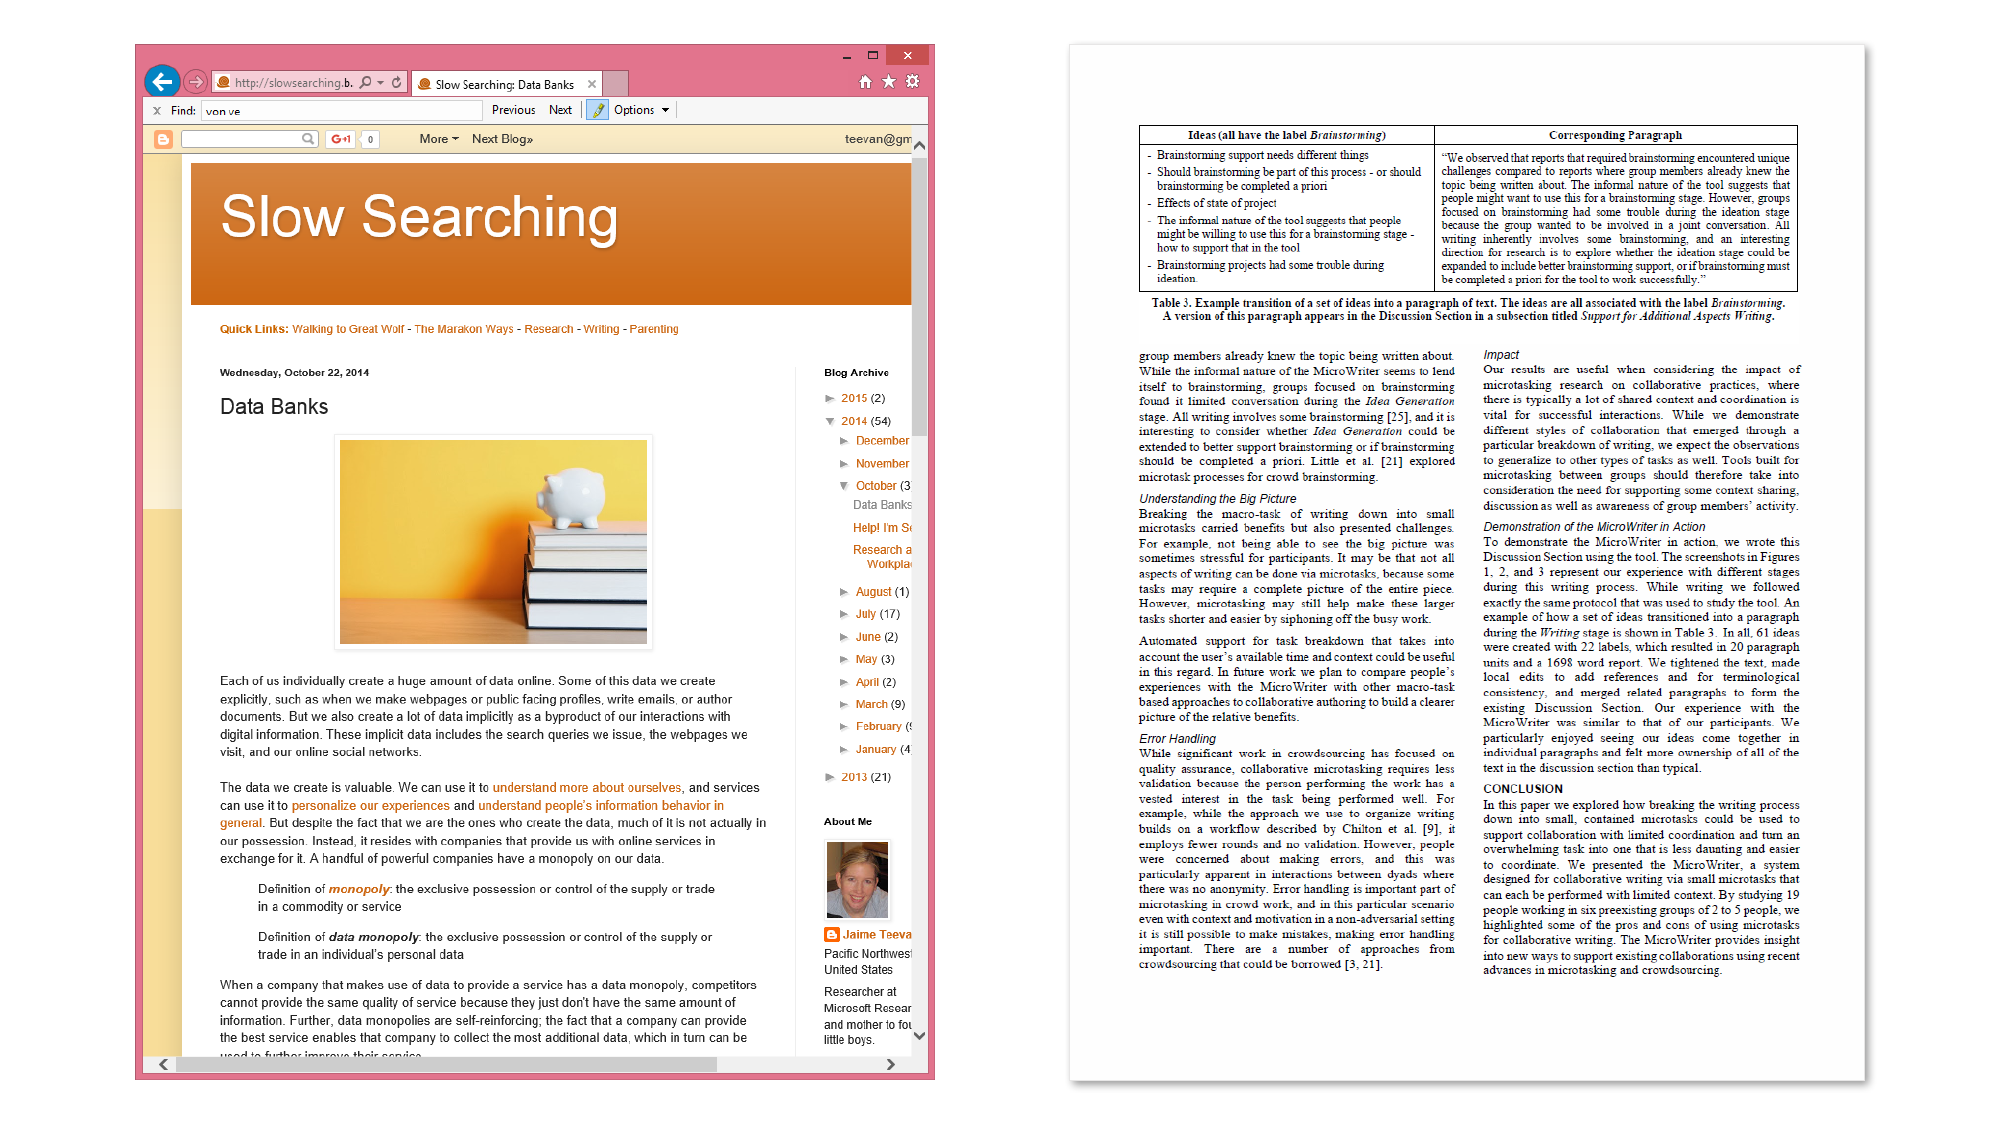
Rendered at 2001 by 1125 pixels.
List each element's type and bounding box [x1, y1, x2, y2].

picture [1069, 44, 1865, 1081]
picture [135, 44, 935, 1080]
